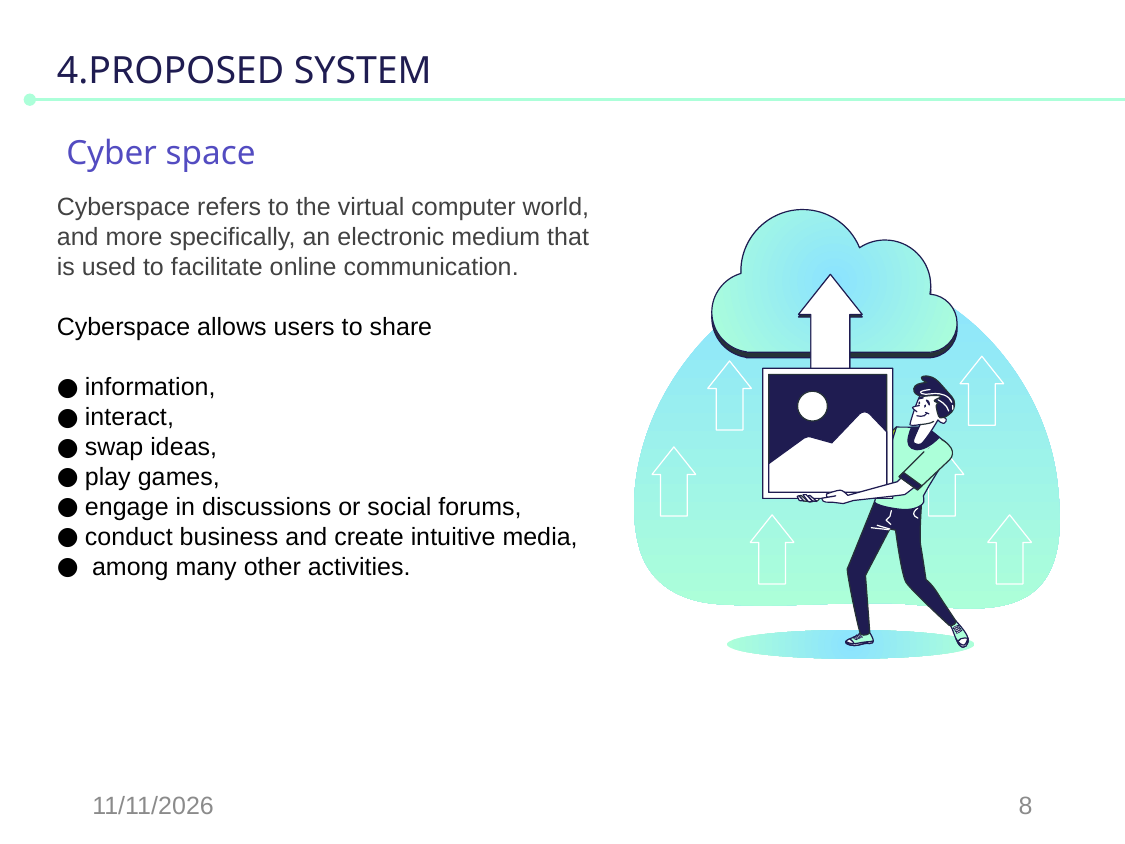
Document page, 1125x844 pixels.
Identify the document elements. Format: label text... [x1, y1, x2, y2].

text_box Cyber space [55, 79, 804, 233]
list Cyberspace refers to the virtual computer world, and more specifically, an electronic medium that is used to facilitate online communication. Cyberspace allows users to share information, interact, swap ideas, play games, engage in discussions or social forums, conduct business and create intuitive media, among many other activities. [45, 179, 603, 674]
slide_number 8 [794, 782, 1048, 828]
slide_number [77, 782, 331, 828]
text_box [627, 208, 1064, 659]
title 4.PROPOSED SYSTEM [45, 35, 795, 179]
